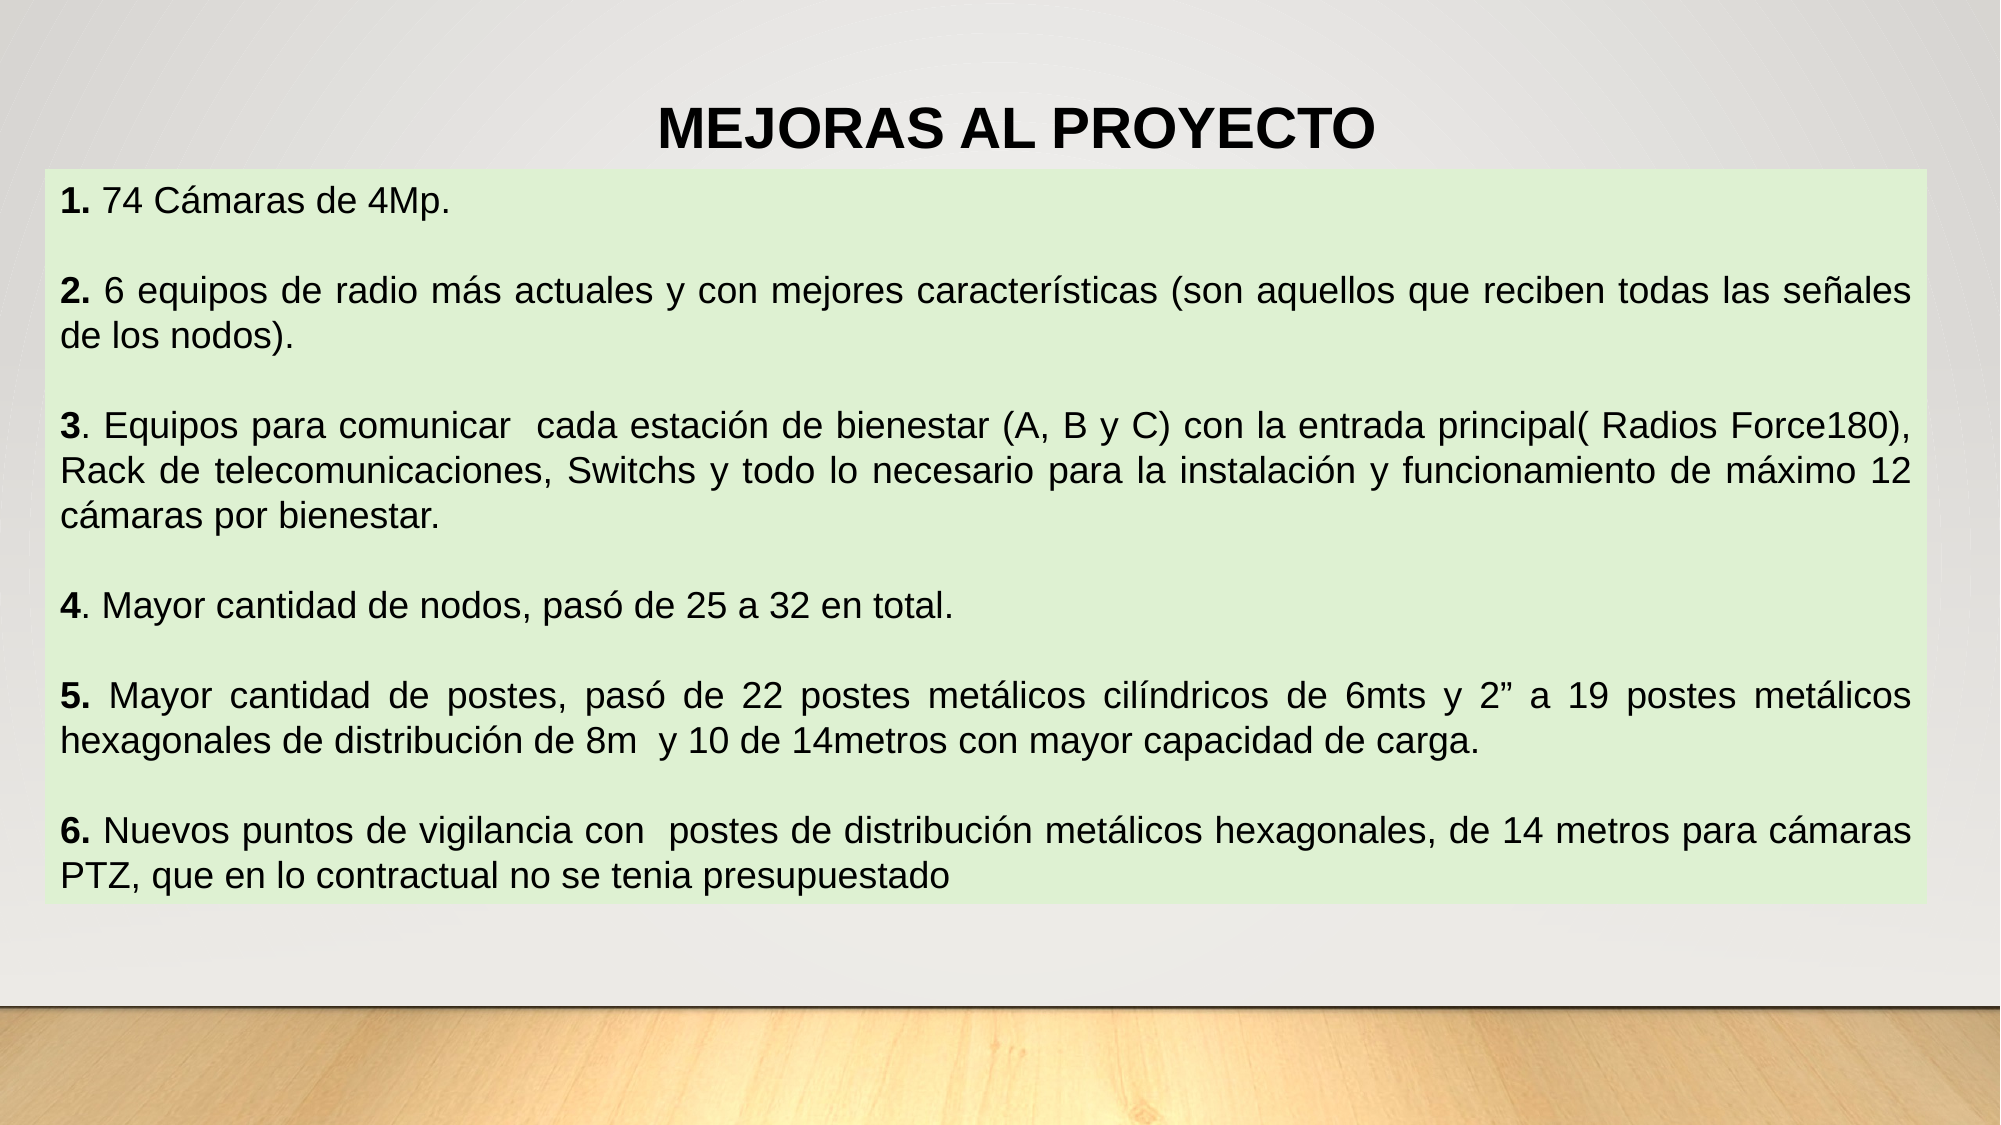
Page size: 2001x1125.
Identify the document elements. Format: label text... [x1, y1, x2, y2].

picture [0, 1006, 2000, 1125]
text_box 1. 74 Cámaras de 4Mp. 2. 6 equipos de radio más actuales y con mejores características (son aquellos que reciben todas las señales de los nodos). 3. Equipos para comunicar cada estación de bienestar (A, B y C) con la entrada principal( Radios Force180), Rack de telecomunicaciones, Switchs y todo lo necesario para la instalación y funcionamiento de máximo 12 cámaras por bienestar. 4. Mayor cantidad de nodos, pasó de 25 a 32 en total. 5. Mayor cantidad de postes, pasó de 22 postes metálicos cilíndricos de 6mts y 2” a 19 postes metálicos hexagonales de distribución de 8m y 10 de 14metros con mayor capacidad de carga. 6. Nuevos puntos de vigilancia con postes de distribución metálicos hexagonales, de 14 metros para cámaras PTZ, que en lo contractual no se tenia presupuestado [45, 169, 1927, 904]
text_box MEJORAS AL PROYECTO [642, 83, 1393, 169]
